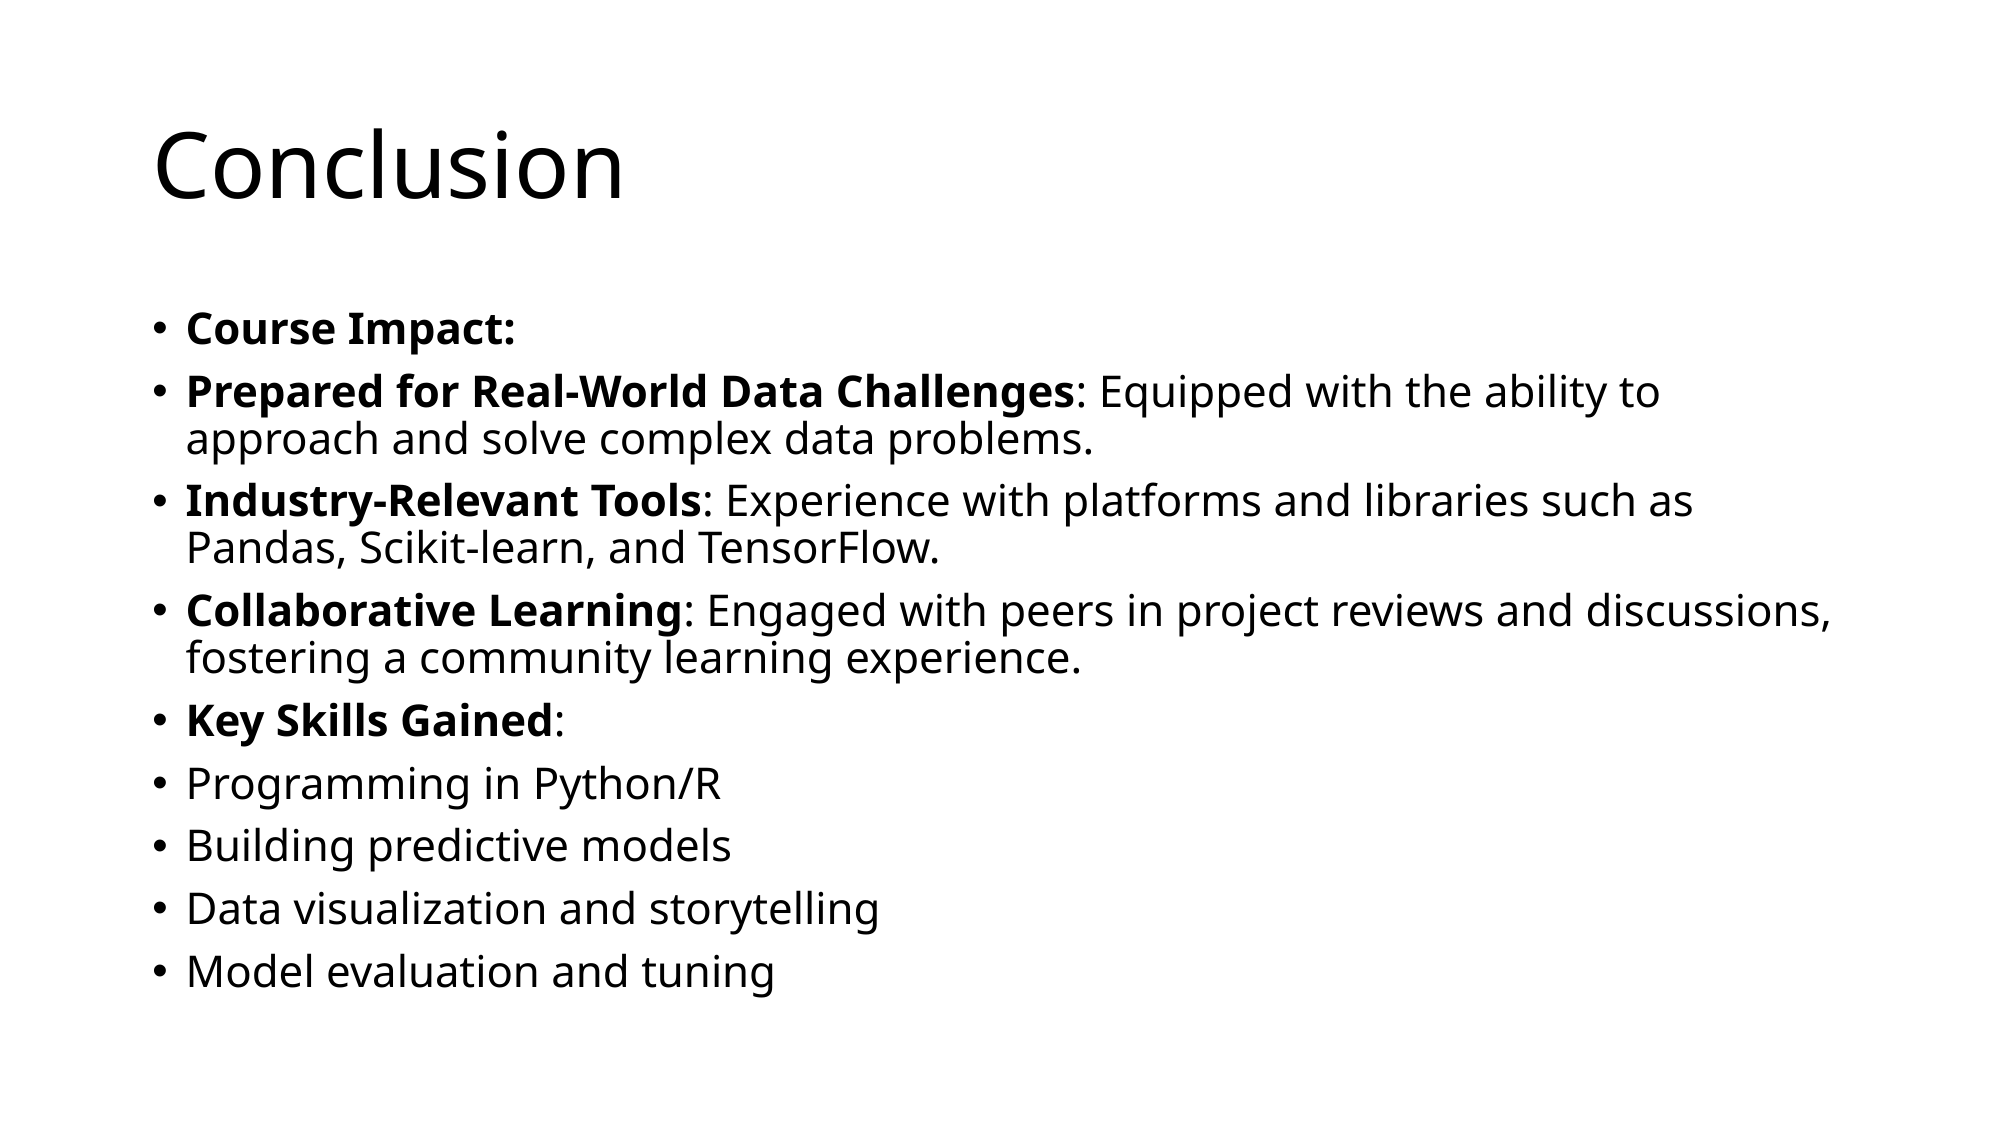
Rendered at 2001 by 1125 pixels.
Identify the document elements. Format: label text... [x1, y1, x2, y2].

list Course Impact: Prepared for Real-World Data Challenges: Equipped with the ability to approach and solve complex data problems. Industry-Relevant Tools: Experience with platforms and libraries such as Pandas, Scikit-learn, and TensorFlow. Collaborative Learning: Engaged with peers in project reviews and discussions, fostering a community learning experience. Key Skills Gained: Programming in Python/R Building predictive models Data visualization and storytelling Model evaluation and tuning [137, 299, 1863, 1014]
title Conclusion [137, 59, 1863, 278]
